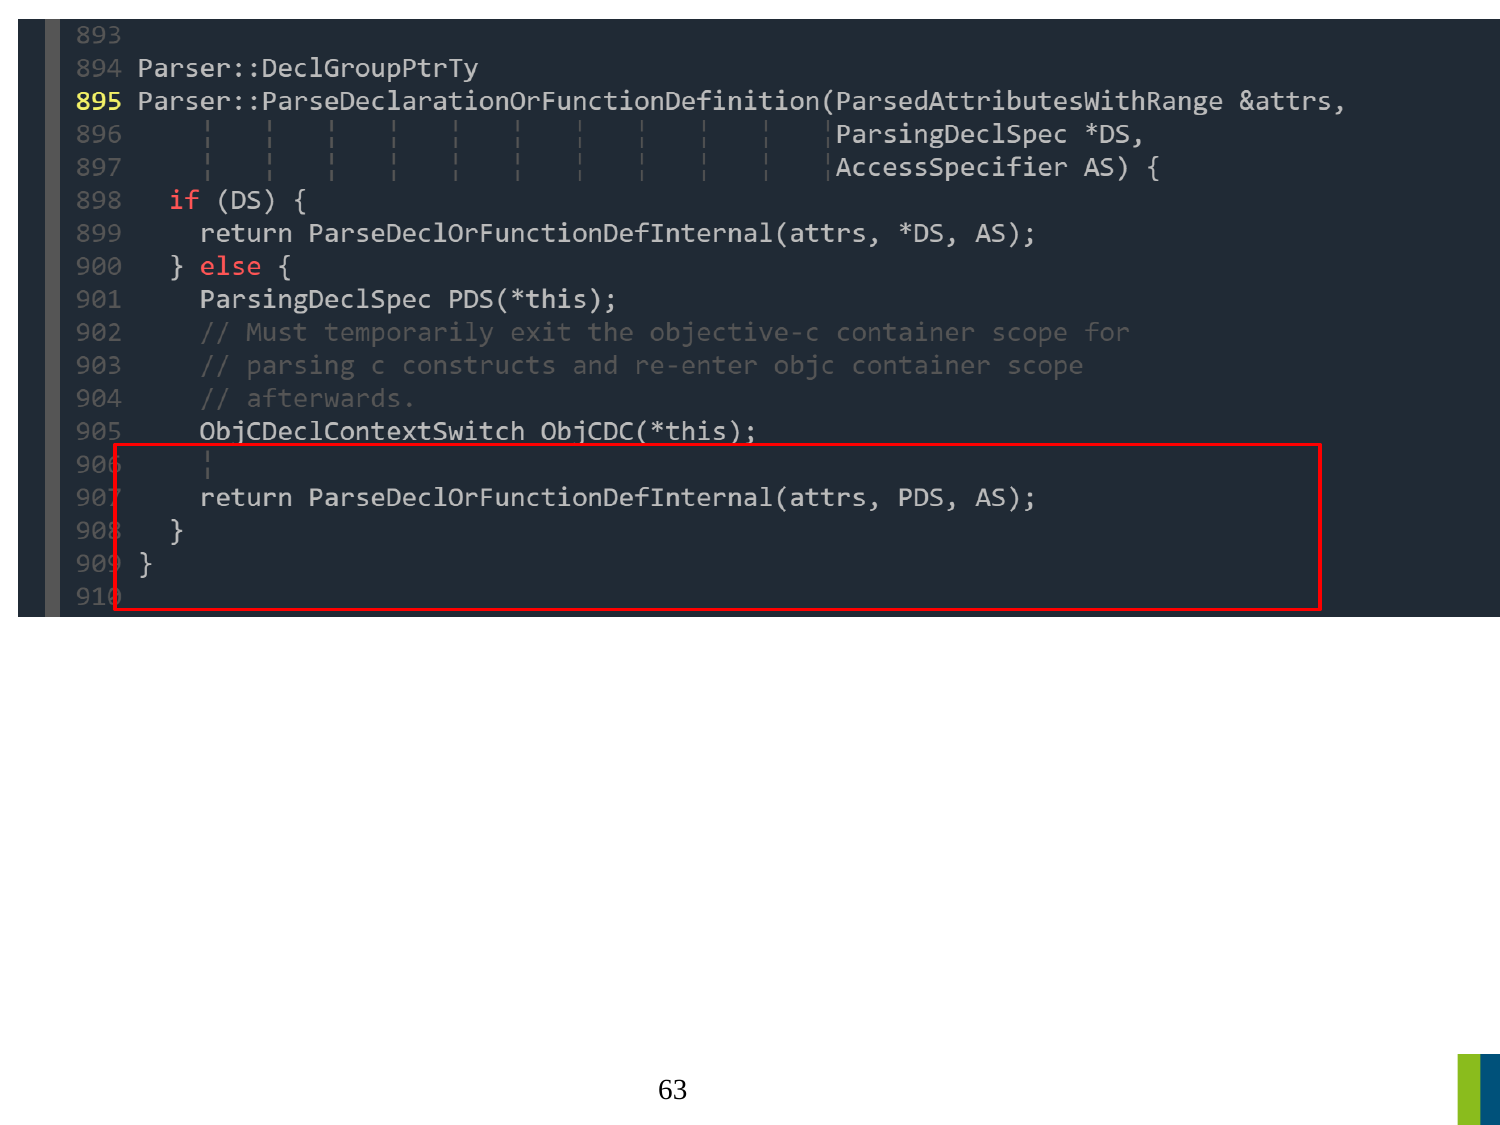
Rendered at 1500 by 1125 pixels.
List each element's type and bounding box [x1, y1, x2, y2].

picture [18, 18, 1500, 618]
